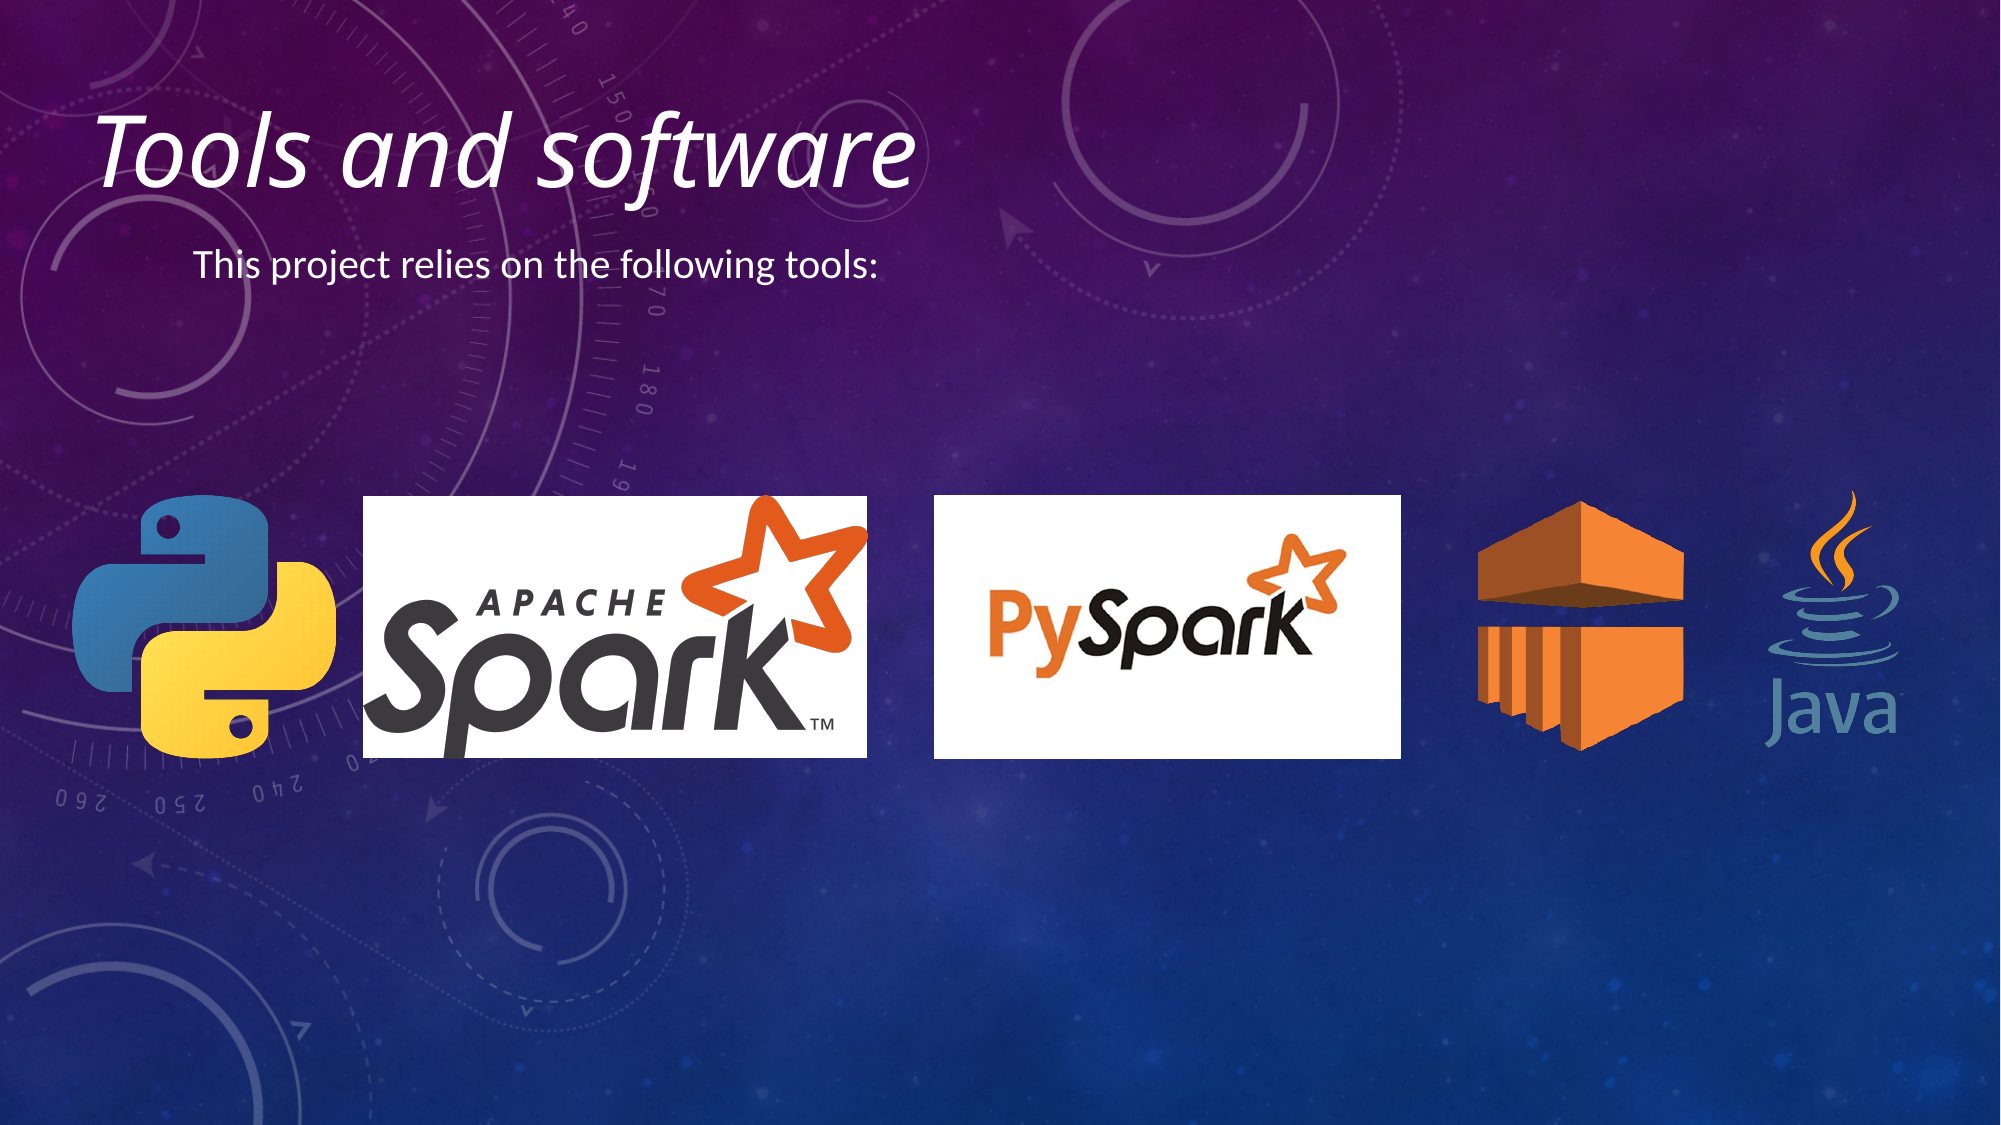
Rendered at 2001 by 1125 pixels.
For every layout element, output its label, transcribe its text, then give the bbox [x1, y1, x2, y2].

title Tools and software [73, 36, 1132, 216]
text_box This project relies on the following tools: [178, 229, 1510, 340]
picture [0, 0, 2001, 1125]
